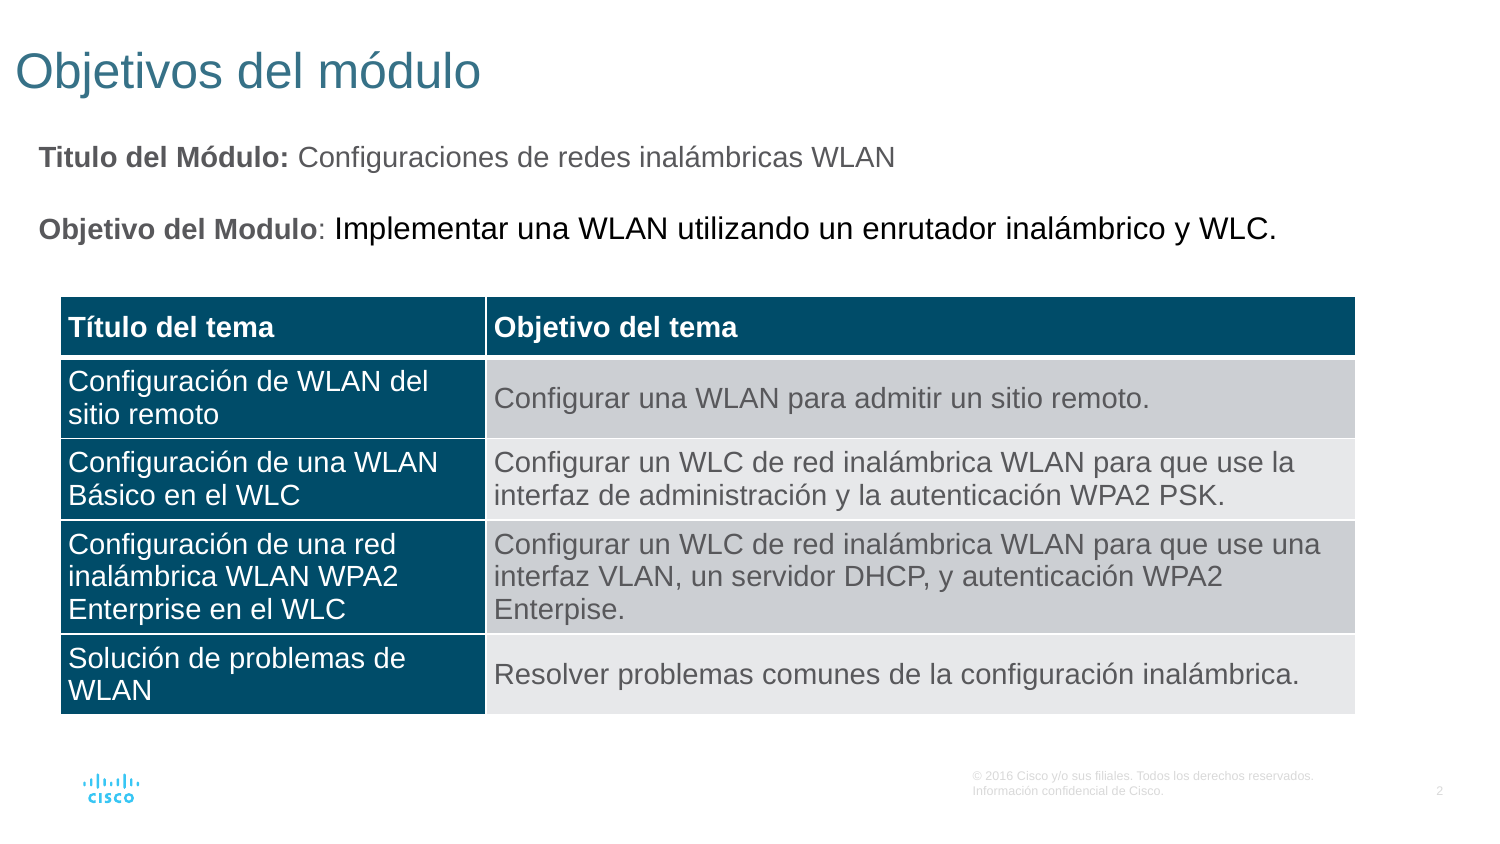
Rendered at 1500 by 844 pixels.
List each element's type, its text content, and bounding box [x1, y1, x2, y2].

table_cell Configuración de una WLAN Básico en el WLC [61, 439, 485, 519]
table_cell Configuración de WLAN del sitio remoto [61, 360, 485, 438]
table_header Título del tema [61, 297, 485, 355]
table_header Objetivo del tema [487, 297, 1355, 355]
title Objetivos del módulo [0, 6, 1500, 131]
list Titulo del Módulo: Configuraciones de redes inalámbricas WLAN Objetivo del Modulo: Implementar una WLAN utilizando un enrutador inalámbrico y WLC. [23, 131, 1476, 256]
table_cell Configurar un WLC de red inalámbrica WLAN para que use una interfaz VLAN, un servidor DHCP, y autenticación WPA2 Enterpise. [487, 521, 1355, 633]
table_cell Configuración de una red inalámbrica WLAN WPA2 Enterprise en el WLC [61, 521, 485, 633]
table_cell Configurar un WLC de red inalámbrica WLAN para que use la interfaz de administración y la autenticación WPA2 PSK. [487, 439, 1355, 519]
table_cell Configurar una WLAN para admitir un sitio remoto. [487, 360, 1355, 438]
table_cell Resolver problemas comunes de la configuración inalámbrica. [487, 635, 1355, 714]
table_cell Solución de problemas de WLAN [61, 635, 485, 714]
